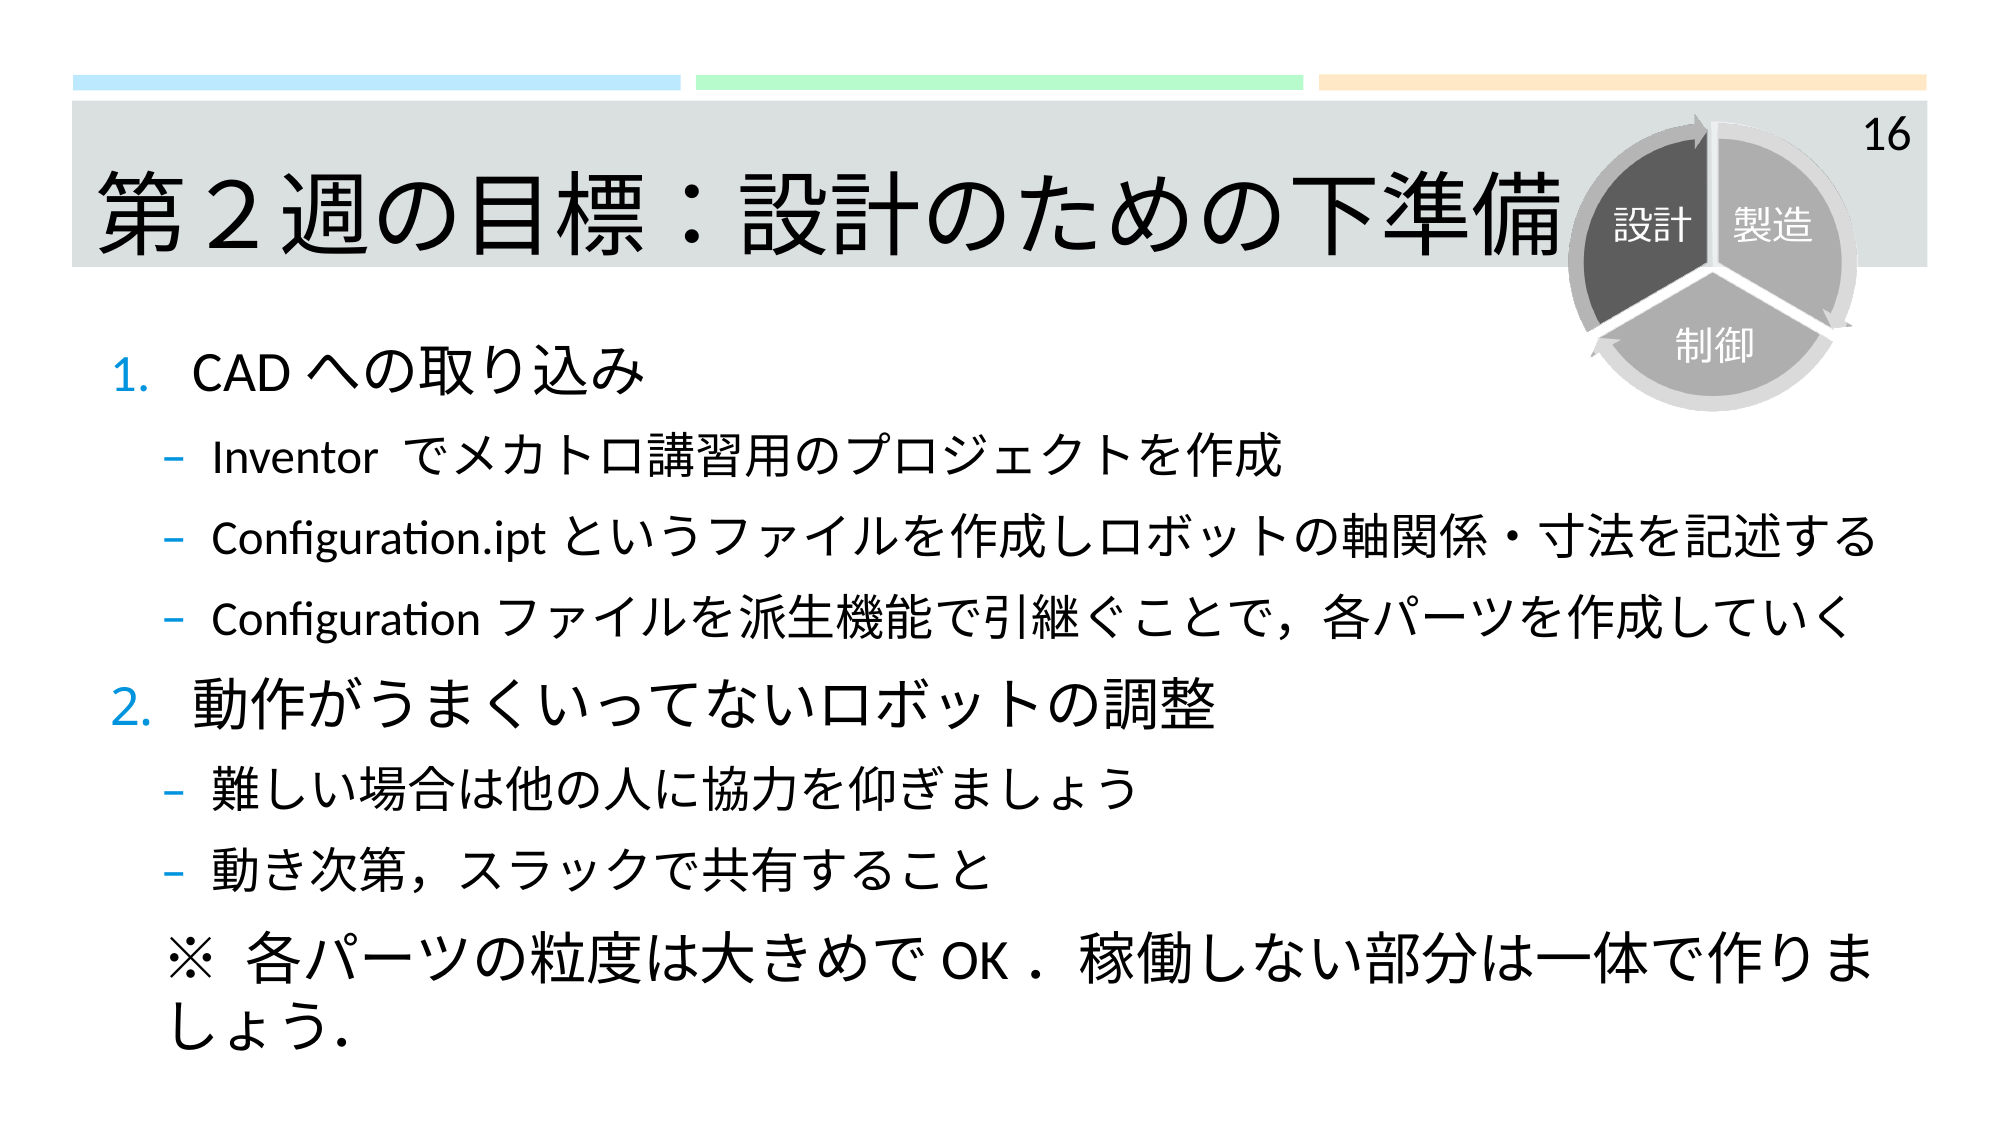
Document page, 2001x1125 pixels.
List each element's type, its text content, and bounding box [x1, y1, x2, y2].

slide_number 16 [1754, 100, 1927, 109]
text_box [1476, 109, 1949, 425]
list CADへの取り込み Inventor でメカトロ講習用のプロジェクトを作成 Configuration.iptというファイルを作成しロボットの軸関係・寸法を記述する Configurationファイルを派生機能で引継ぐことで，各パーツを作成していく 動作がうまくいってないロボットの調整 難しい場合は他の人に協力を仰ぎましょう 動き次第，スラックで共有すること ※ 各パーツの粒度は大きめでOK．稼働しない部分は一体で作りましょう． [95, 326, 1905, 1096]
title 第２週の目標：設計のための下準備 [72, 115, 1476, 267]
